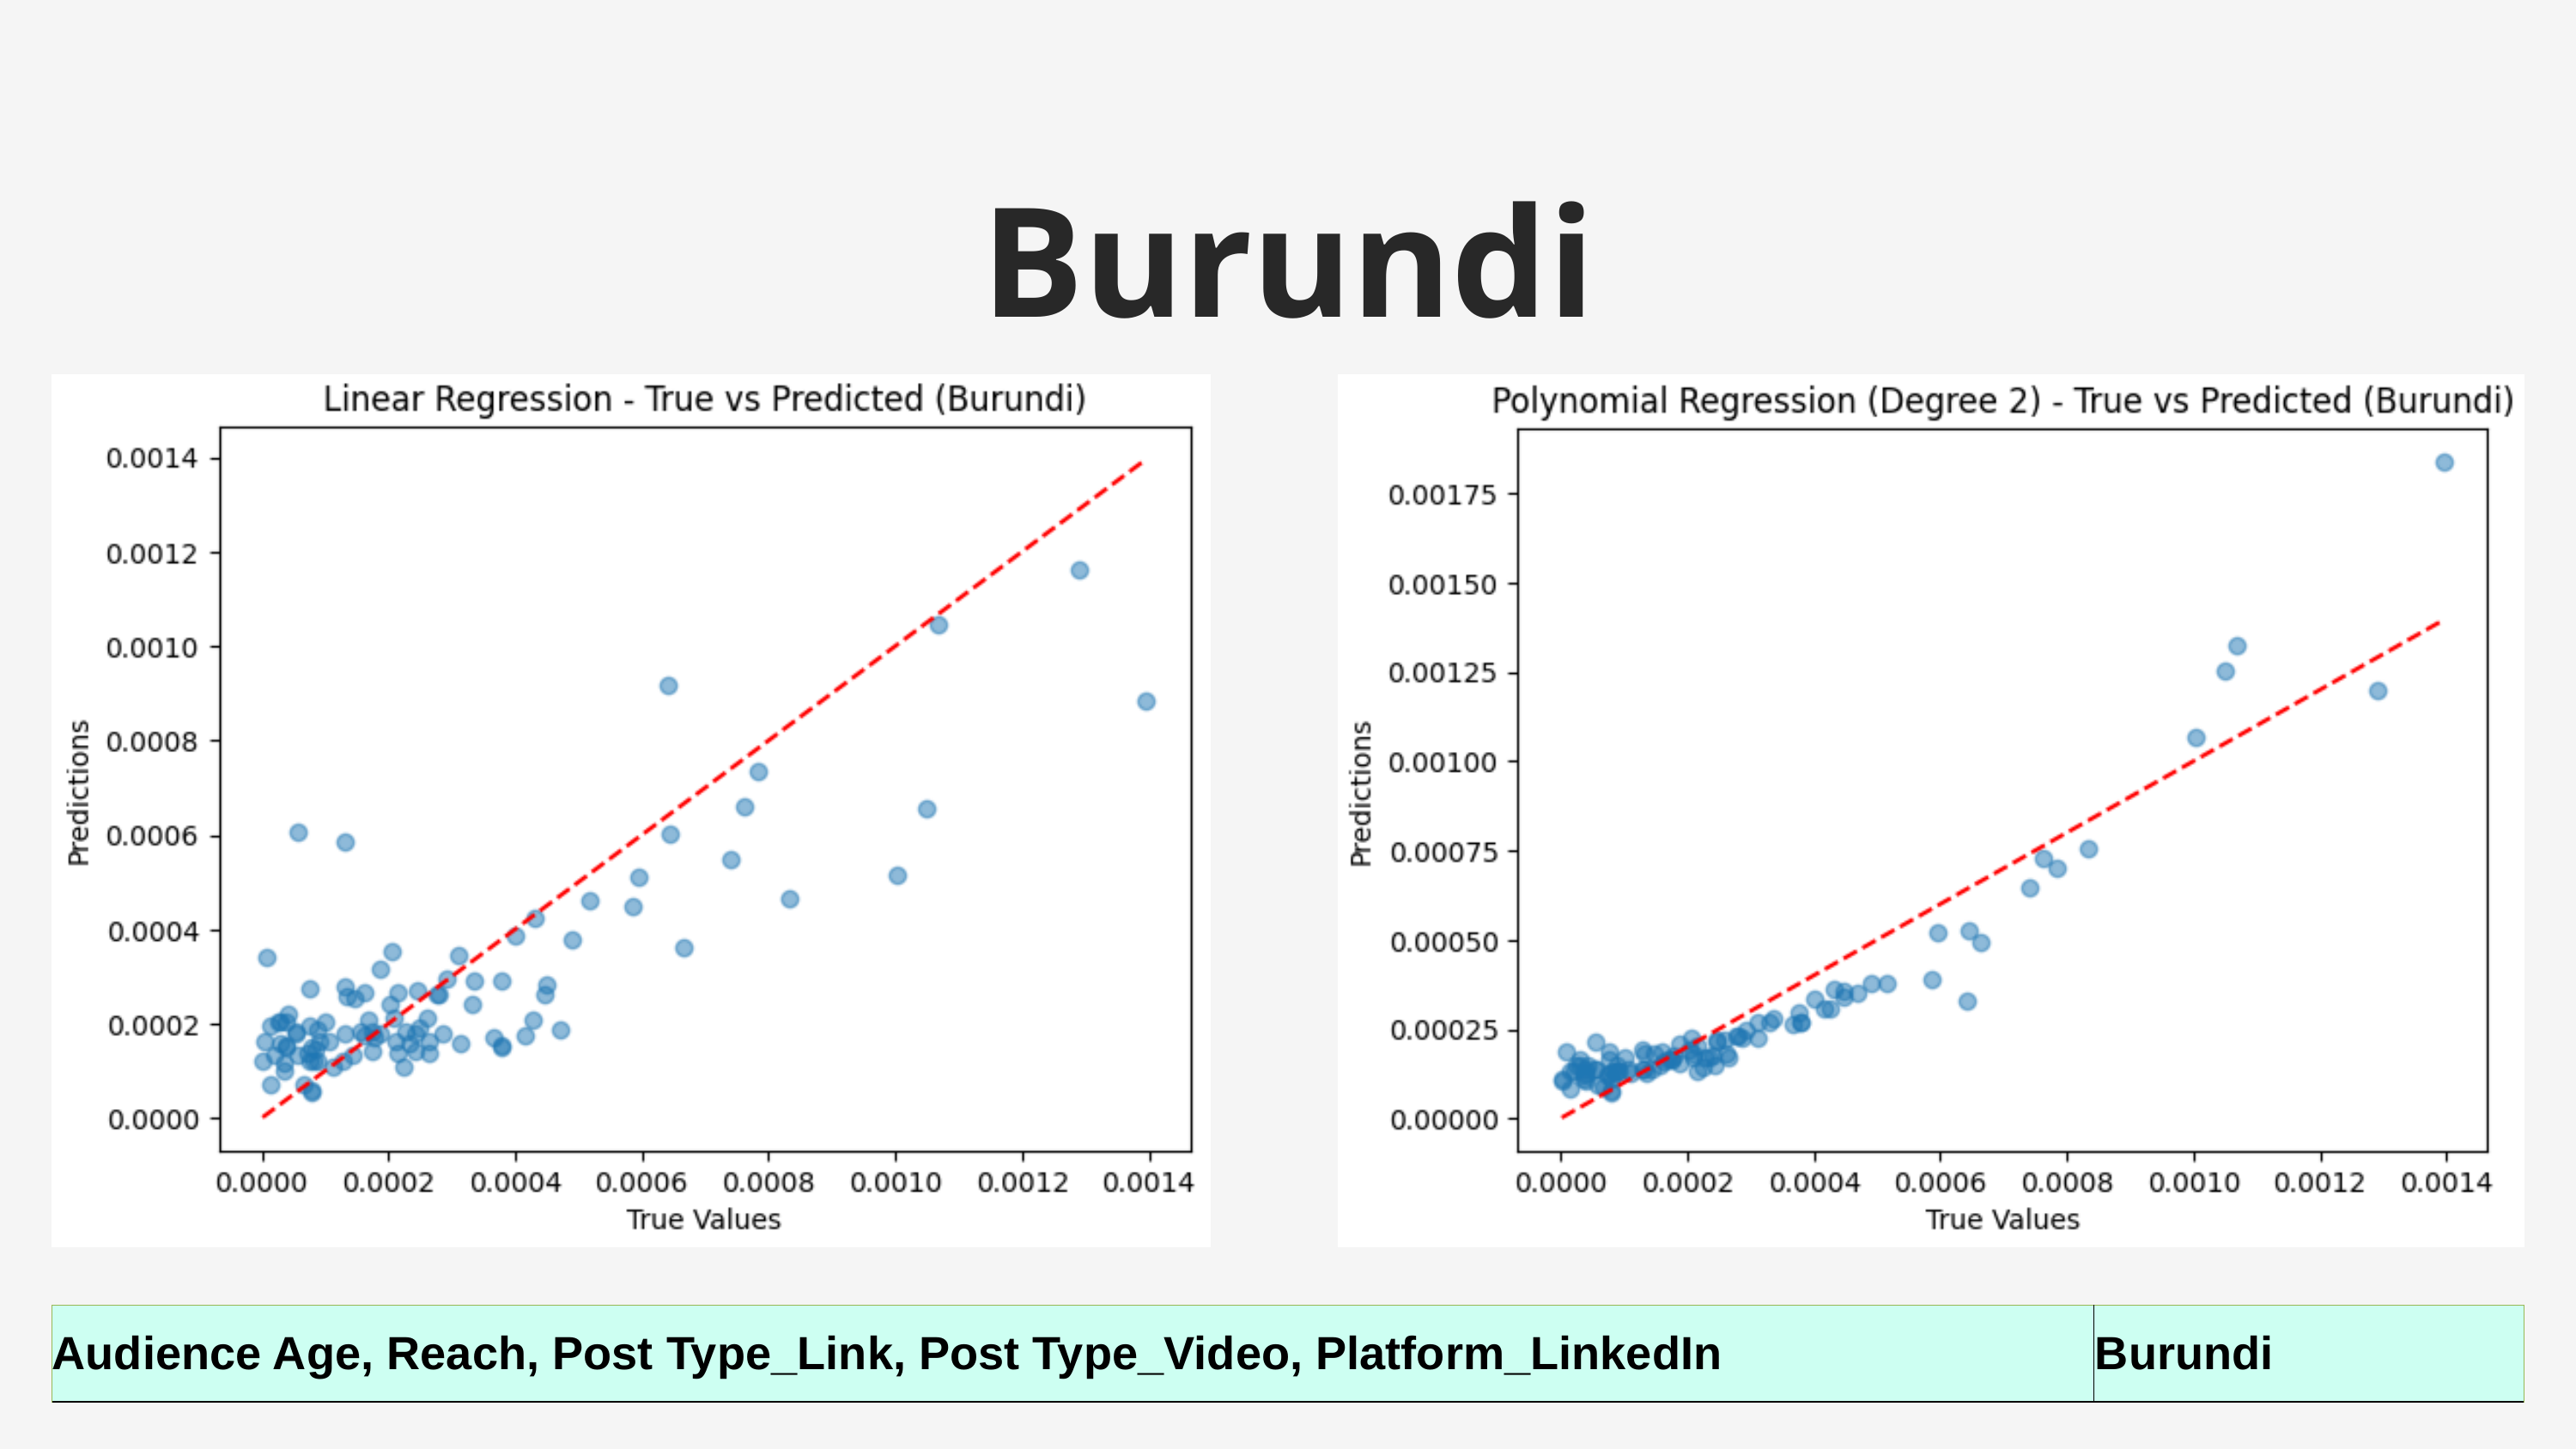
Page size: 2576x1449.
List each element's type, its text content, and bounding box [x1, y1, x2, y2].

text_box Burundi [459, 114, 2117, 349]
table_header Audience Age, Reach, Post Type_Link, Post Type_Video, Platform_LinkedIn [52, 1306, 2093, 1401]
table_header Burundi [2094, 1306, 2524, 1401]
picture [52, 374, 1212, 1248]
picture [1338, 374, 2524, 1248]
